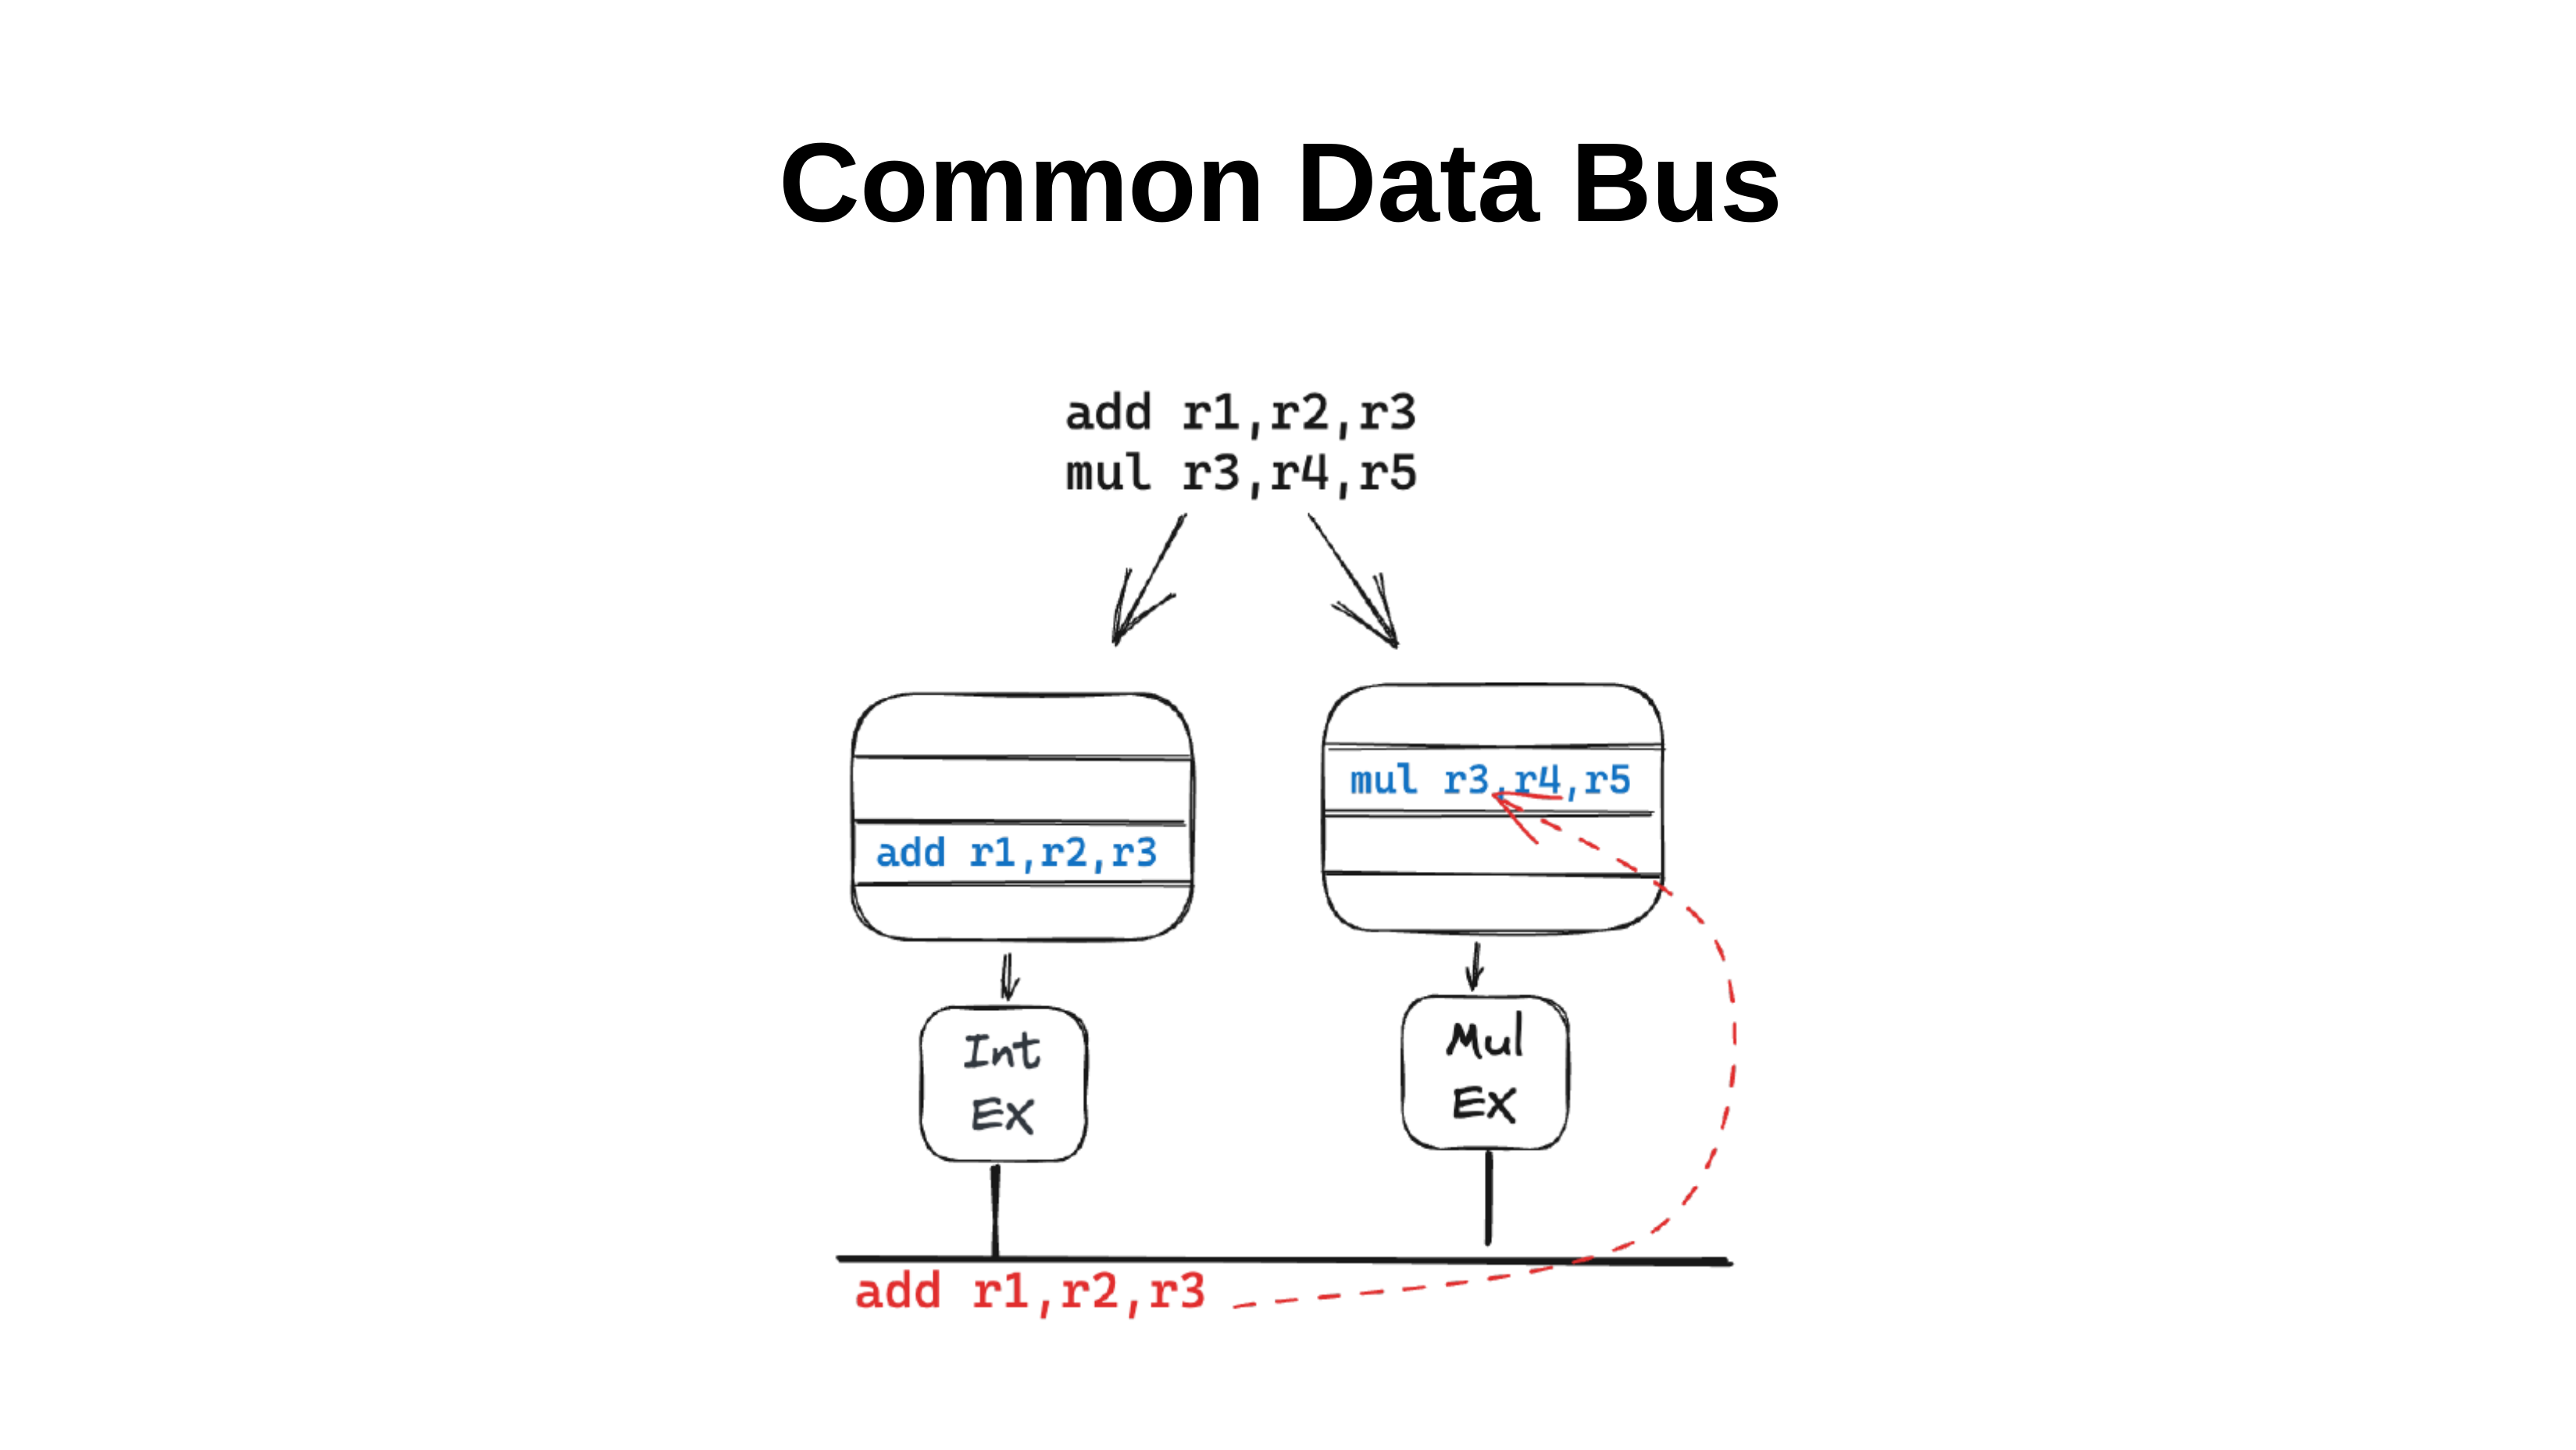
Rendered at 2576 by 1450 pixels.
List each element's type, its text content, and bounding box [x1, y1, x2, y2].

title Common Data Bus [779, 109, 1796, 248]
picture [768, 343, 1808, 1356]
